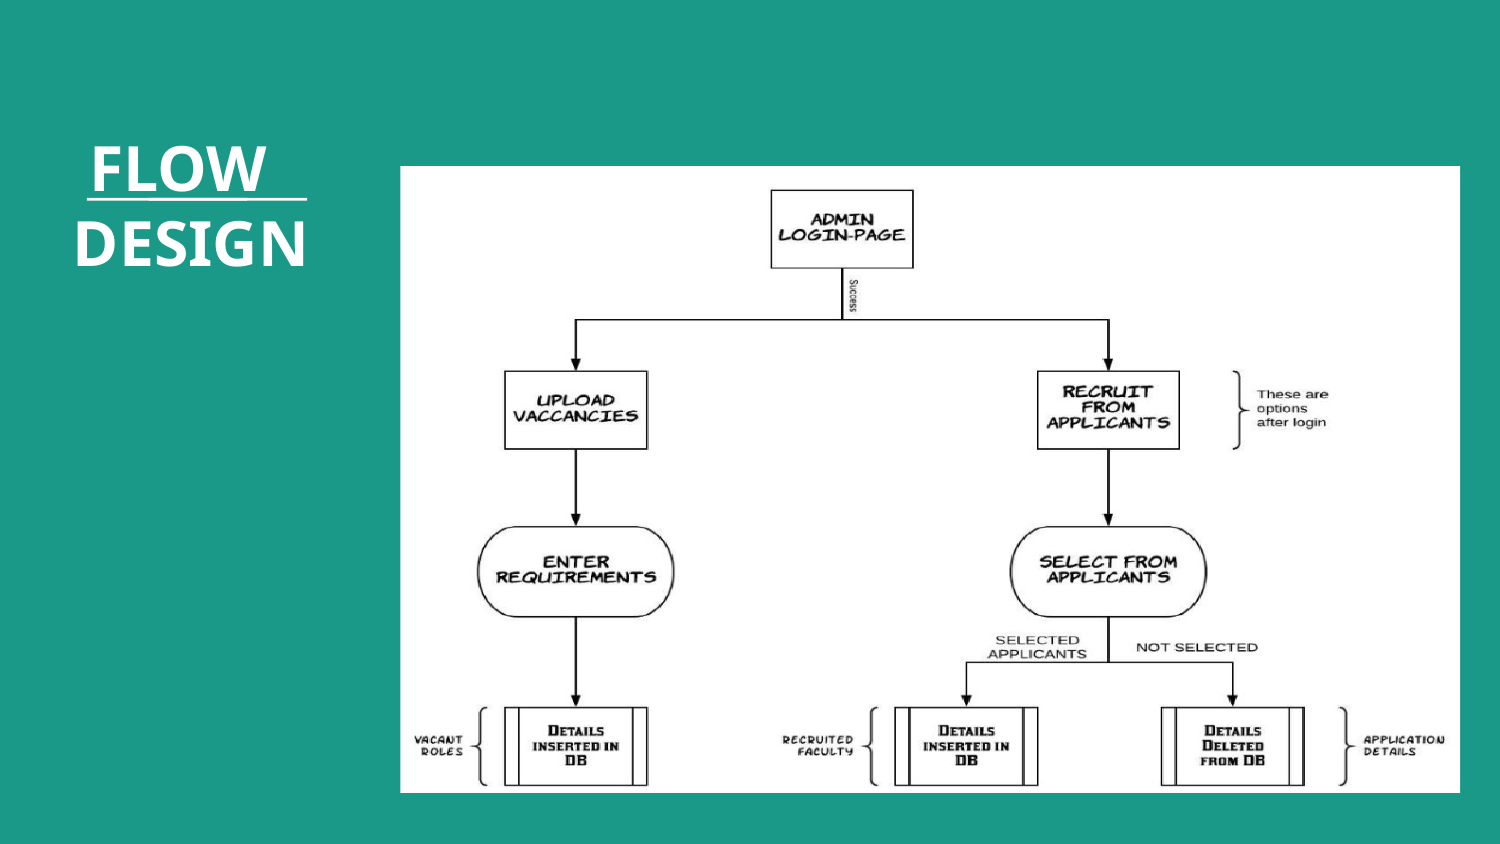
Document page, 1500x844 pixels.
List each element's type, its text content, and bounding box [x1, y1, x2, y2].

picture [400, 166, 1461, 793]
title FLOW DESIGN [41, 113, 1303, 351]
